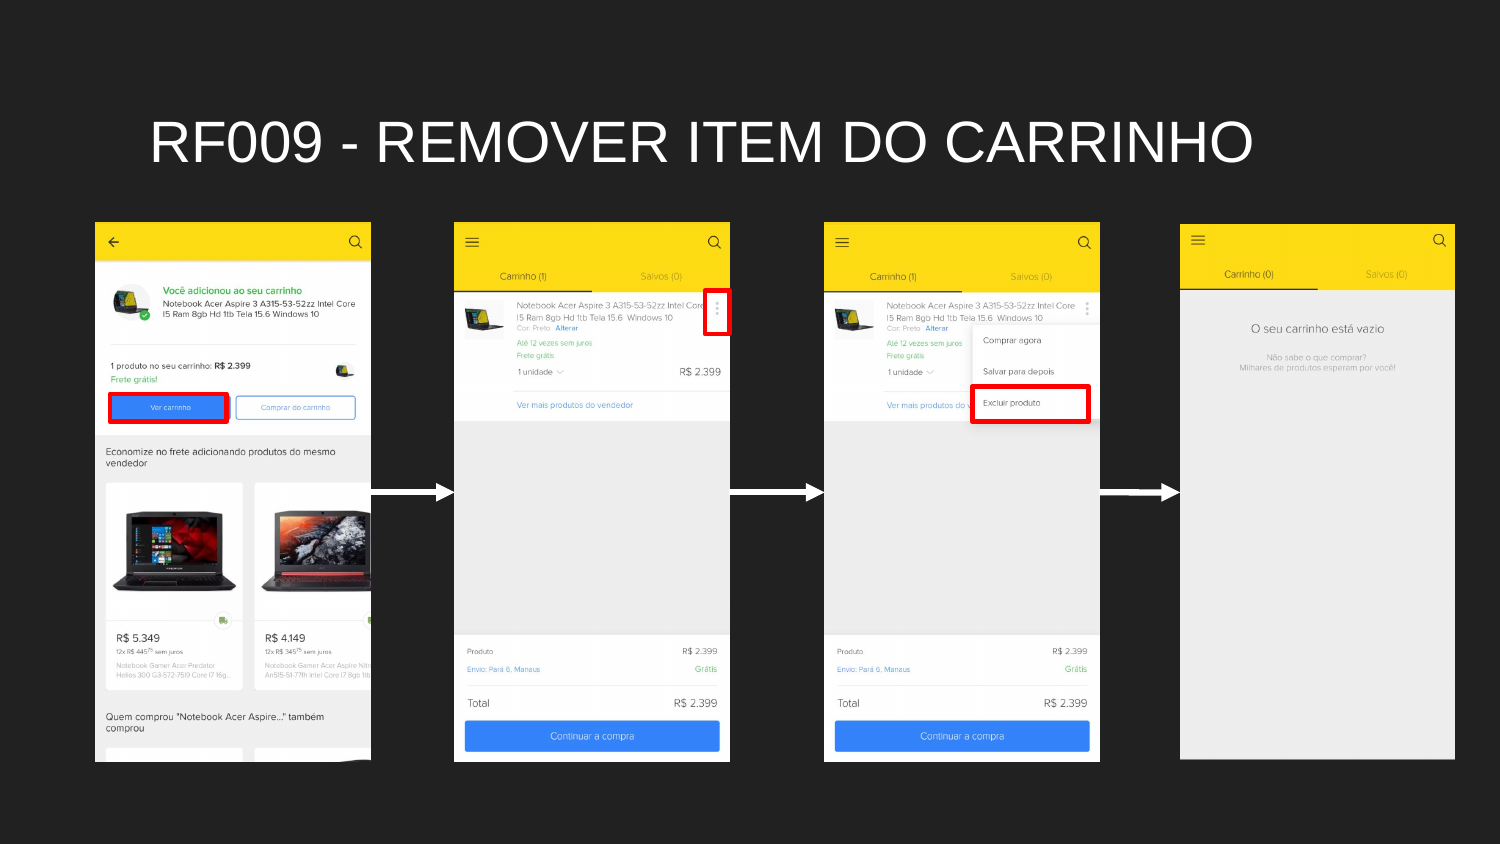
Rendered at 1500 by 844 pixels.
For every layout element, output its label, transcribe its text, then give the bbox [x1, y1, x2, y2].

picture [824, 222, 1100, 763]
title RF009 - REMOVER ITEM DO CARRINHO [134, 89, 1390, 246]
picture [454, 222, 730, 763]
picture [95, 222, 371, 763]
picture [1179, 224, 1456, 761]
